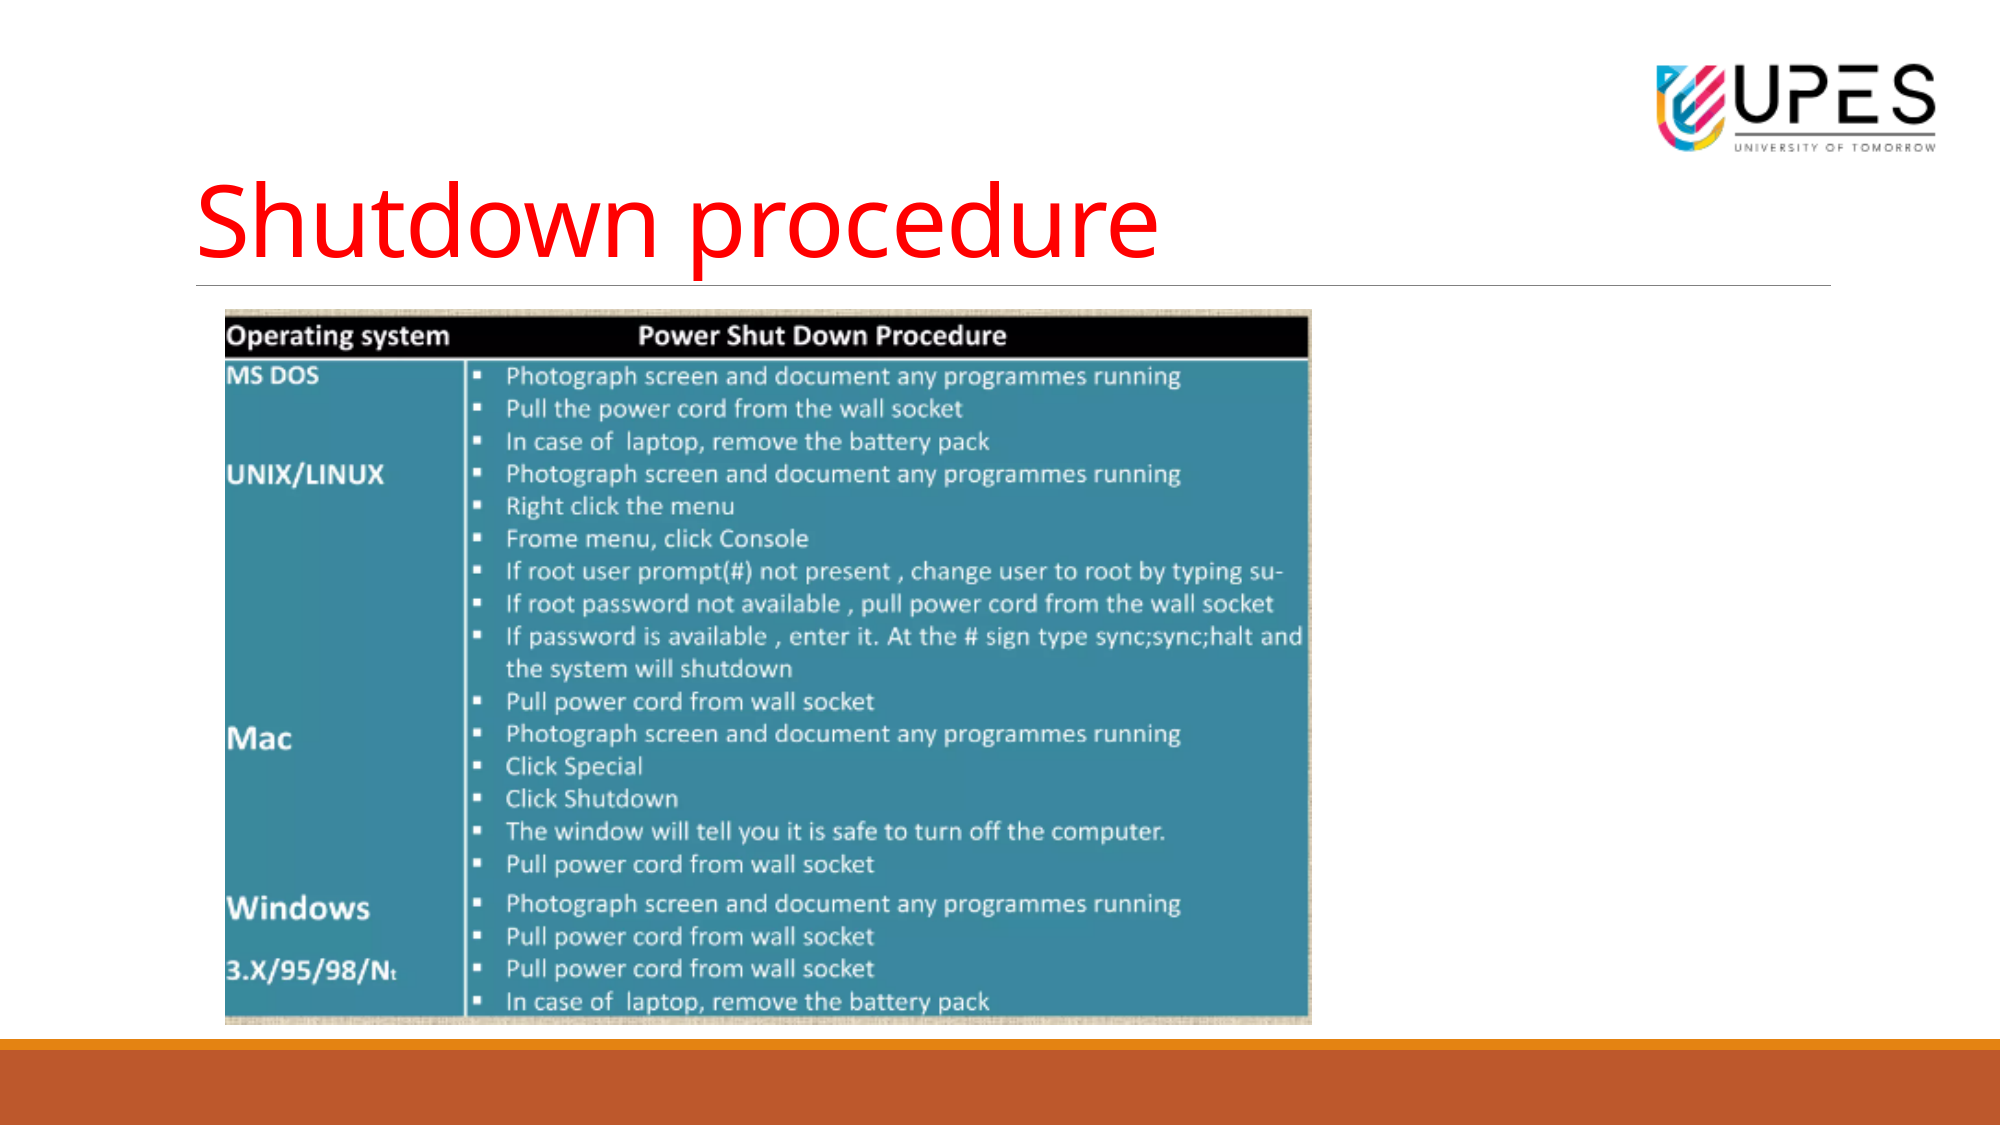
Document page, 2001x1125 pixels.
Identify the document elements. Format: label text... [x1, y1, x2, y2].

picture [1628, 46, 1963, 167]
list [224, 309, 1313, 1026]
title Shutdown procedure [180, 47, 1830, 285]
